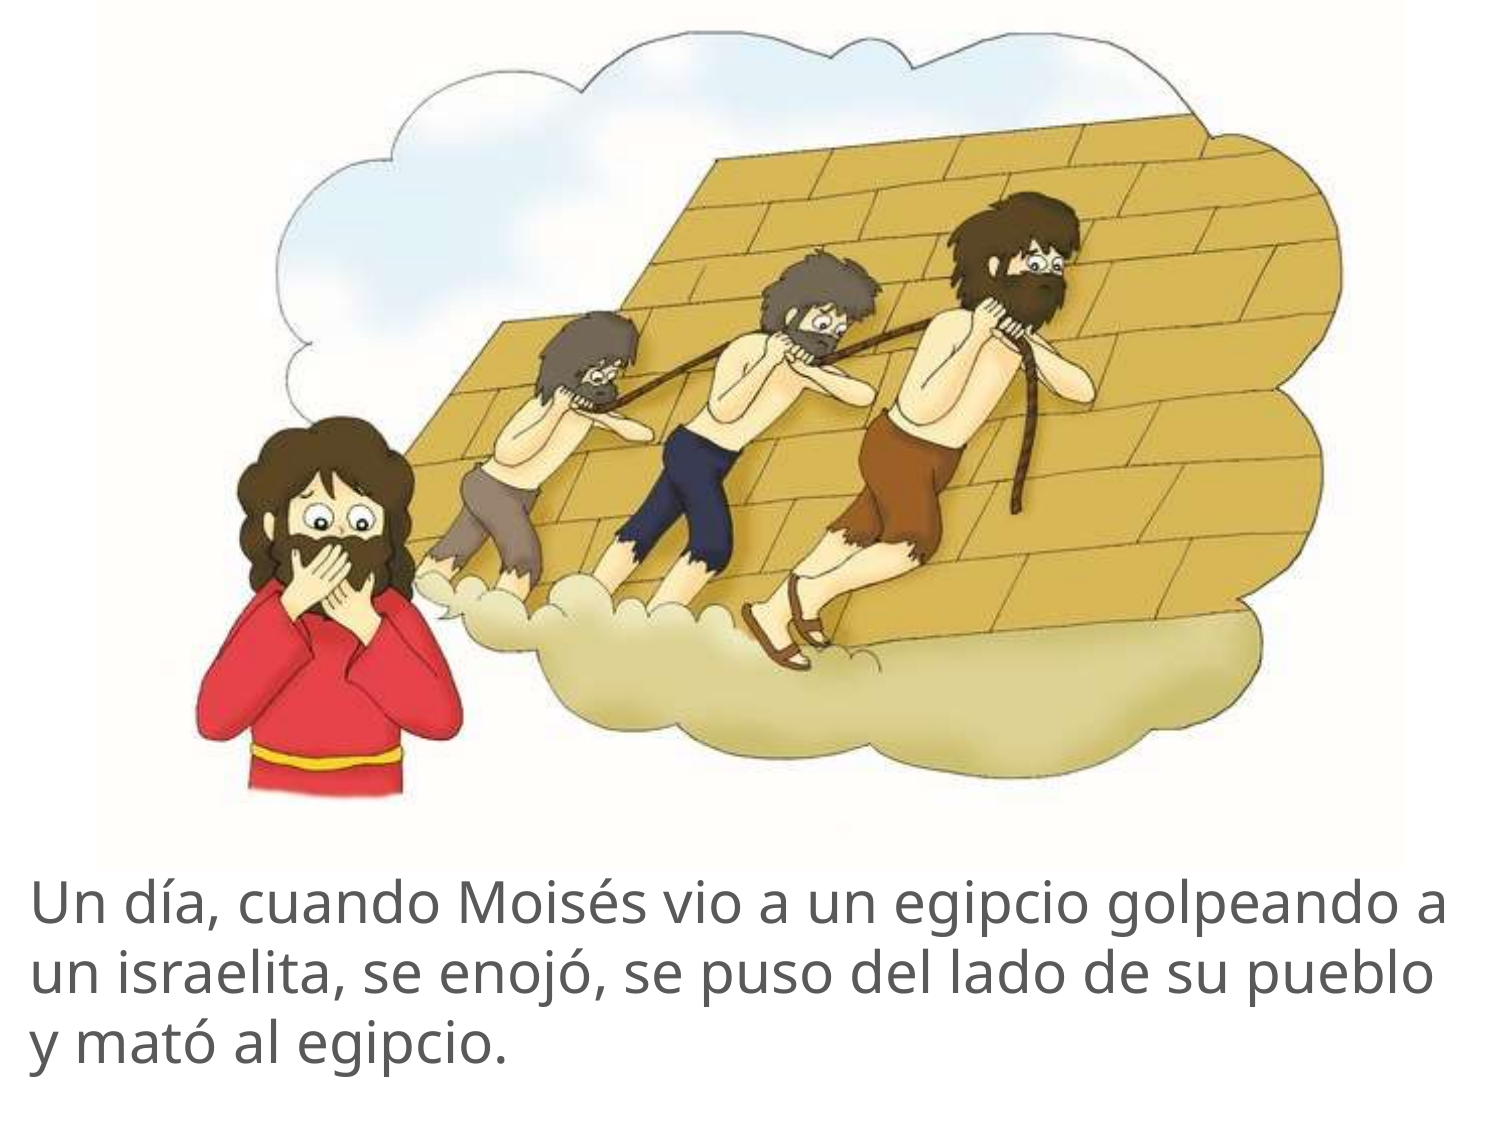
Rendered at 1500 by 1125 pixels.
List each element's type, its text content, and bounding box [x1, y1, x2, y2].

picture [94, 0, 1405, 870]
text_box Un día, cuando Moisés vio a un egipcio golpeando a un israelita, se enojó, se puso del lado de su pueblo y mató al egipcio. [14, 857, 1486, 1083]
